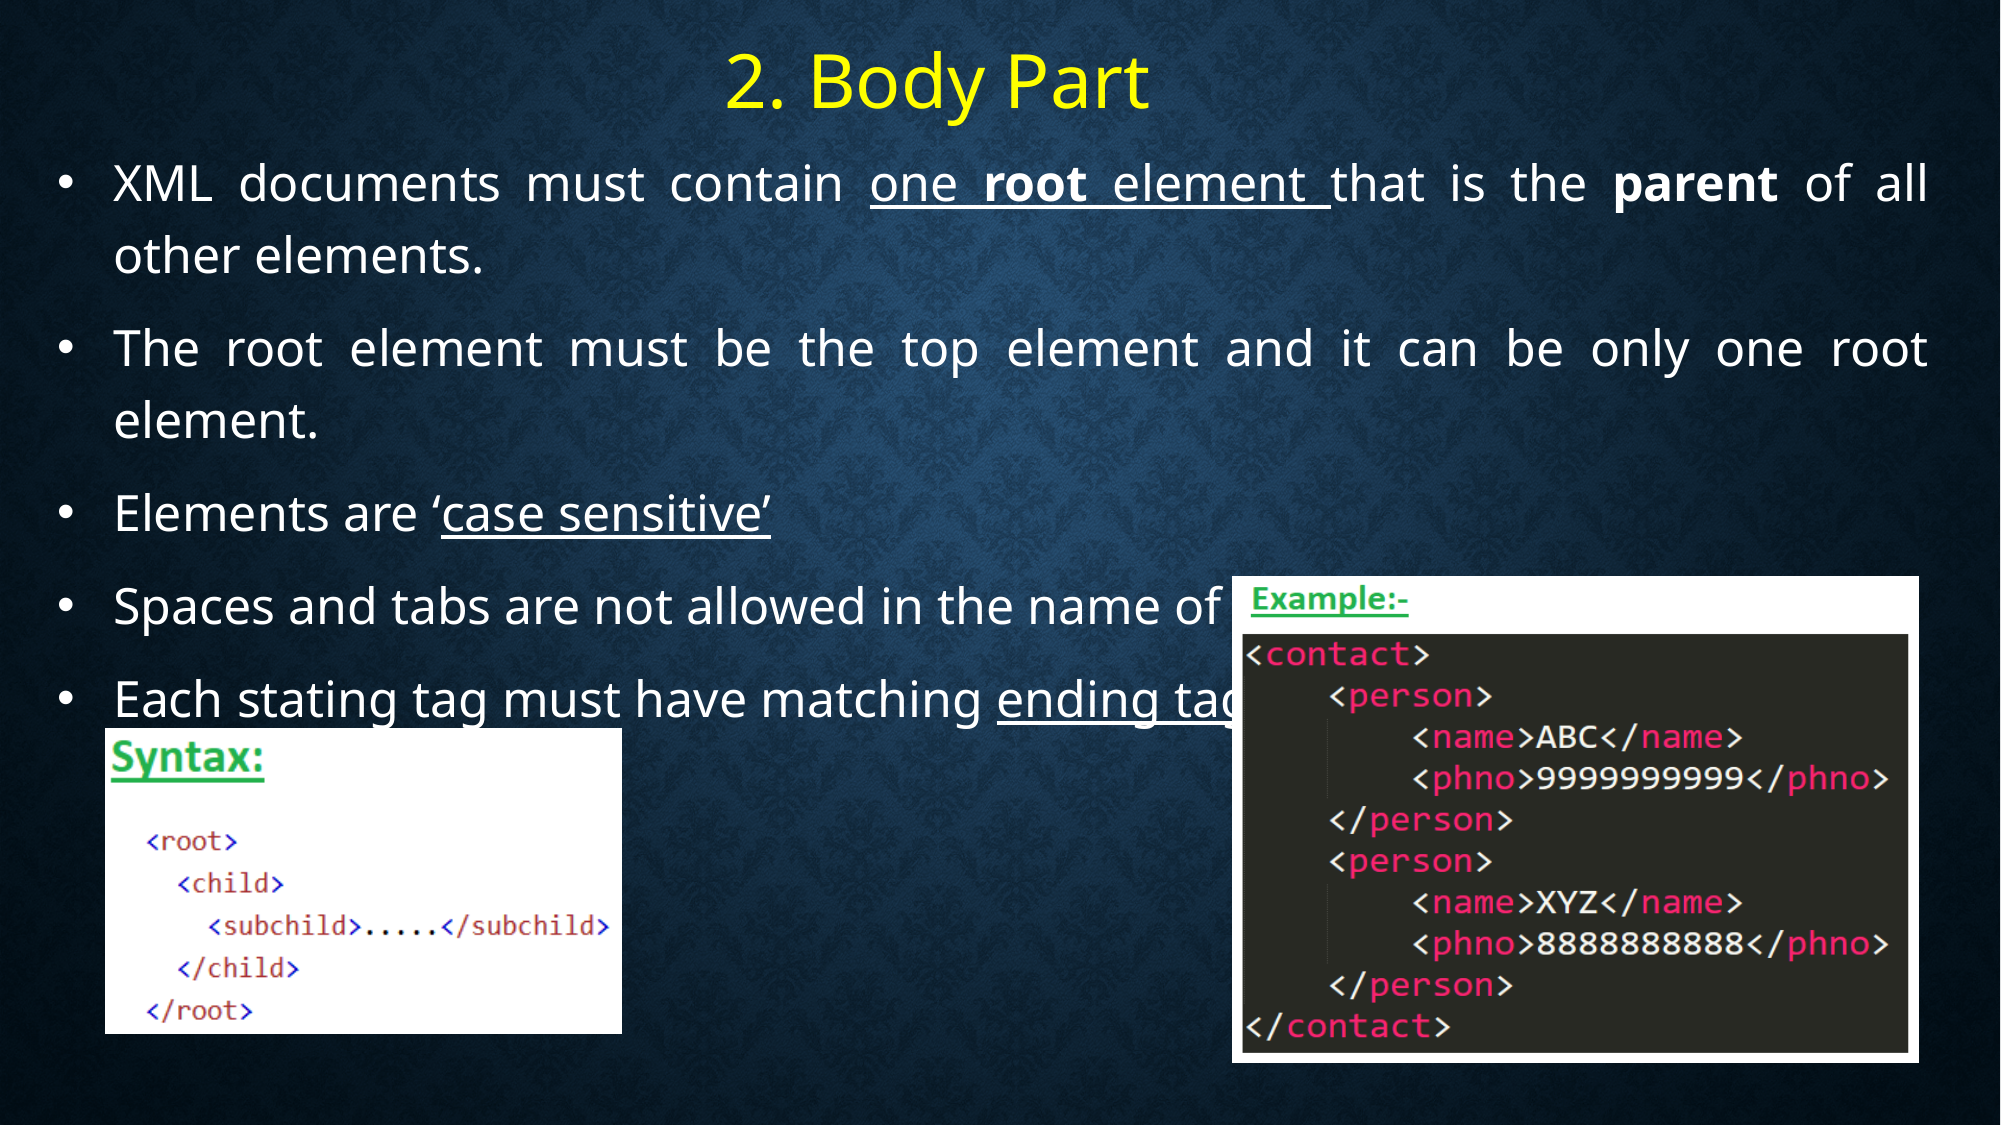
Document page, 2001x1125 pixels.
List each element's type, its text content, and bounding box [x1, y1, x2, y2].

picture [105, 728, 622, 1034]
picture [1231, 575, 1919, 1063]
list XML documents must contain one root element that is the parent of all other elements. The root element must be the top element and it can be only one root element. Elements are ‘case sensitive’ Spaces and tabs are not allowed in the name of element. Each stating tag must have matching ending tag https://xmlwriter.net/xml_guide/doctype_declaration.shtml [42, 132, 1945, 1088]
text_box 2. Body Part [105, 26, 1770, 131]
